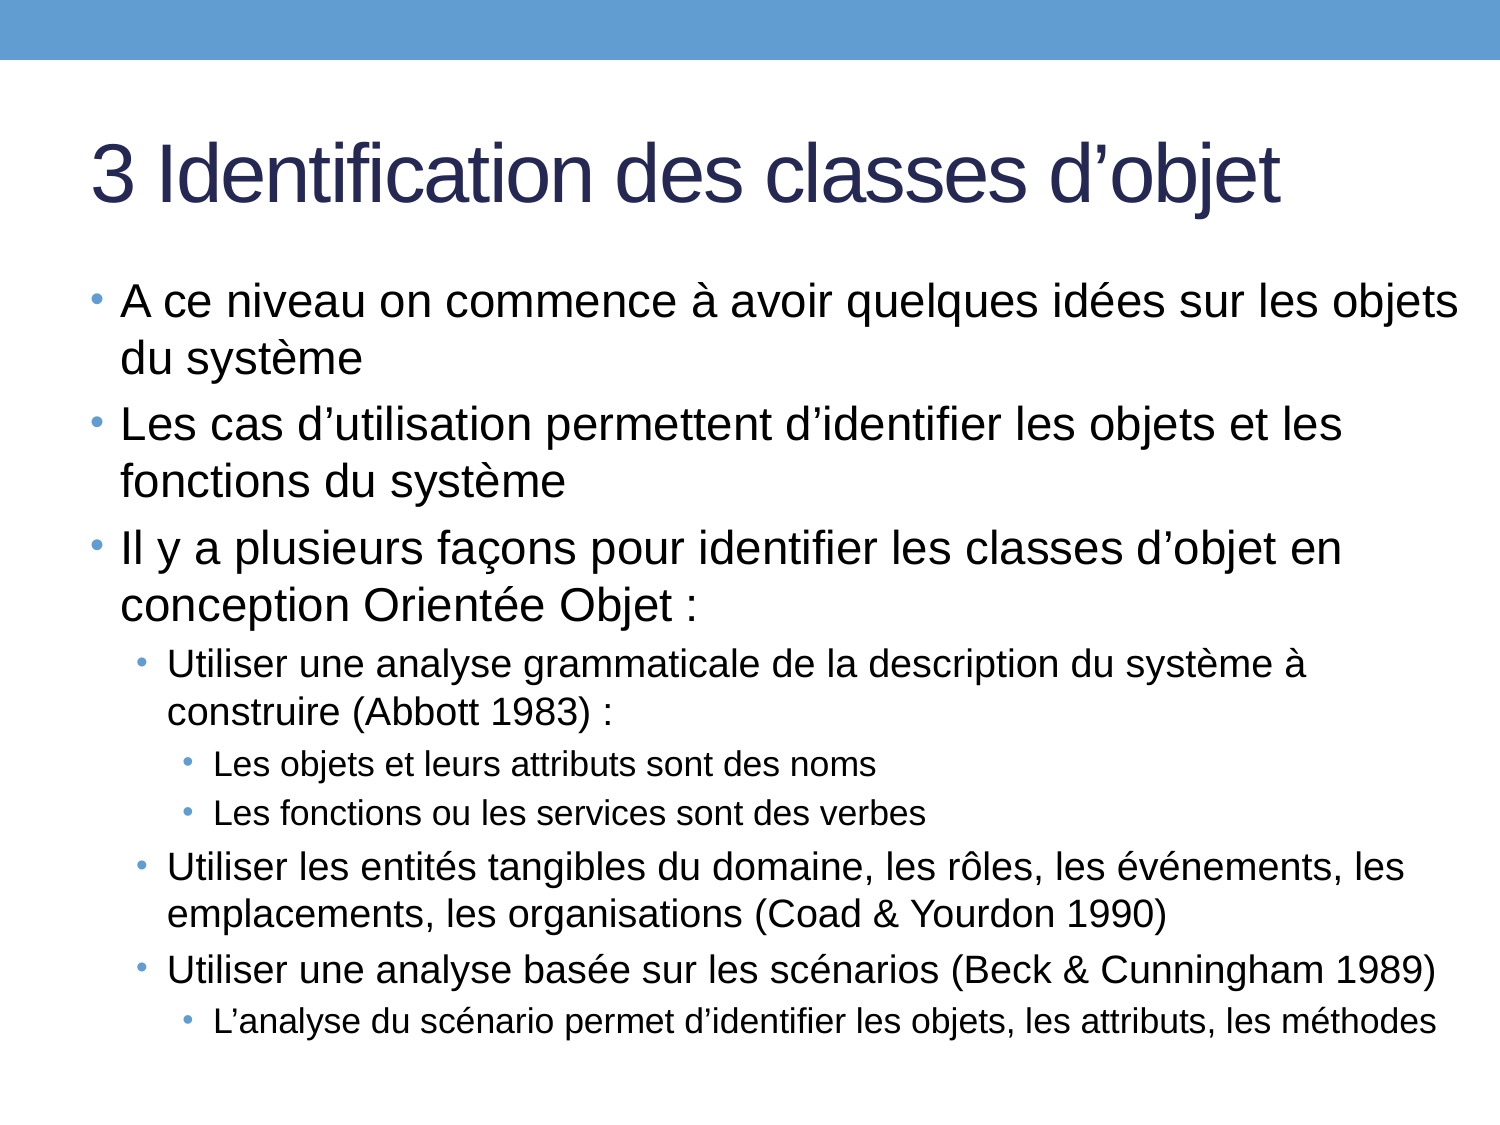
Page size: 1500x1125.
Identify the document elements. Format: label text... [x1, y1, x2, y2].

title 3 Identification des classes d’objet [75, 87, 1425, 250]
list A ce niveau on commence à avoir quelques idées sur les objets du système Les cas d’utilisation permettent d’identifier les objets et les fonctions du système Il y a plusieurs façons pour identifier les classes d’objet en conception Orientée Objet : Utiliser une analyse grammaticale de la description du système à construire (Abbott 1983) : Les objets et leurs attributs sont des noms Les fonctions ou les services sont des verbes Utiliser les entités tangibles du domaine, les rôles, les événements, les emplacements, les organisations (Coad & Yourdon 1990) Utiliser une analyse basée sur les scénarios (Beck & Cunningham 1989) L’analyse du scénario permet d’identifier les objets, les attributs, les méthodes [75, 262, 1483, 1063]
